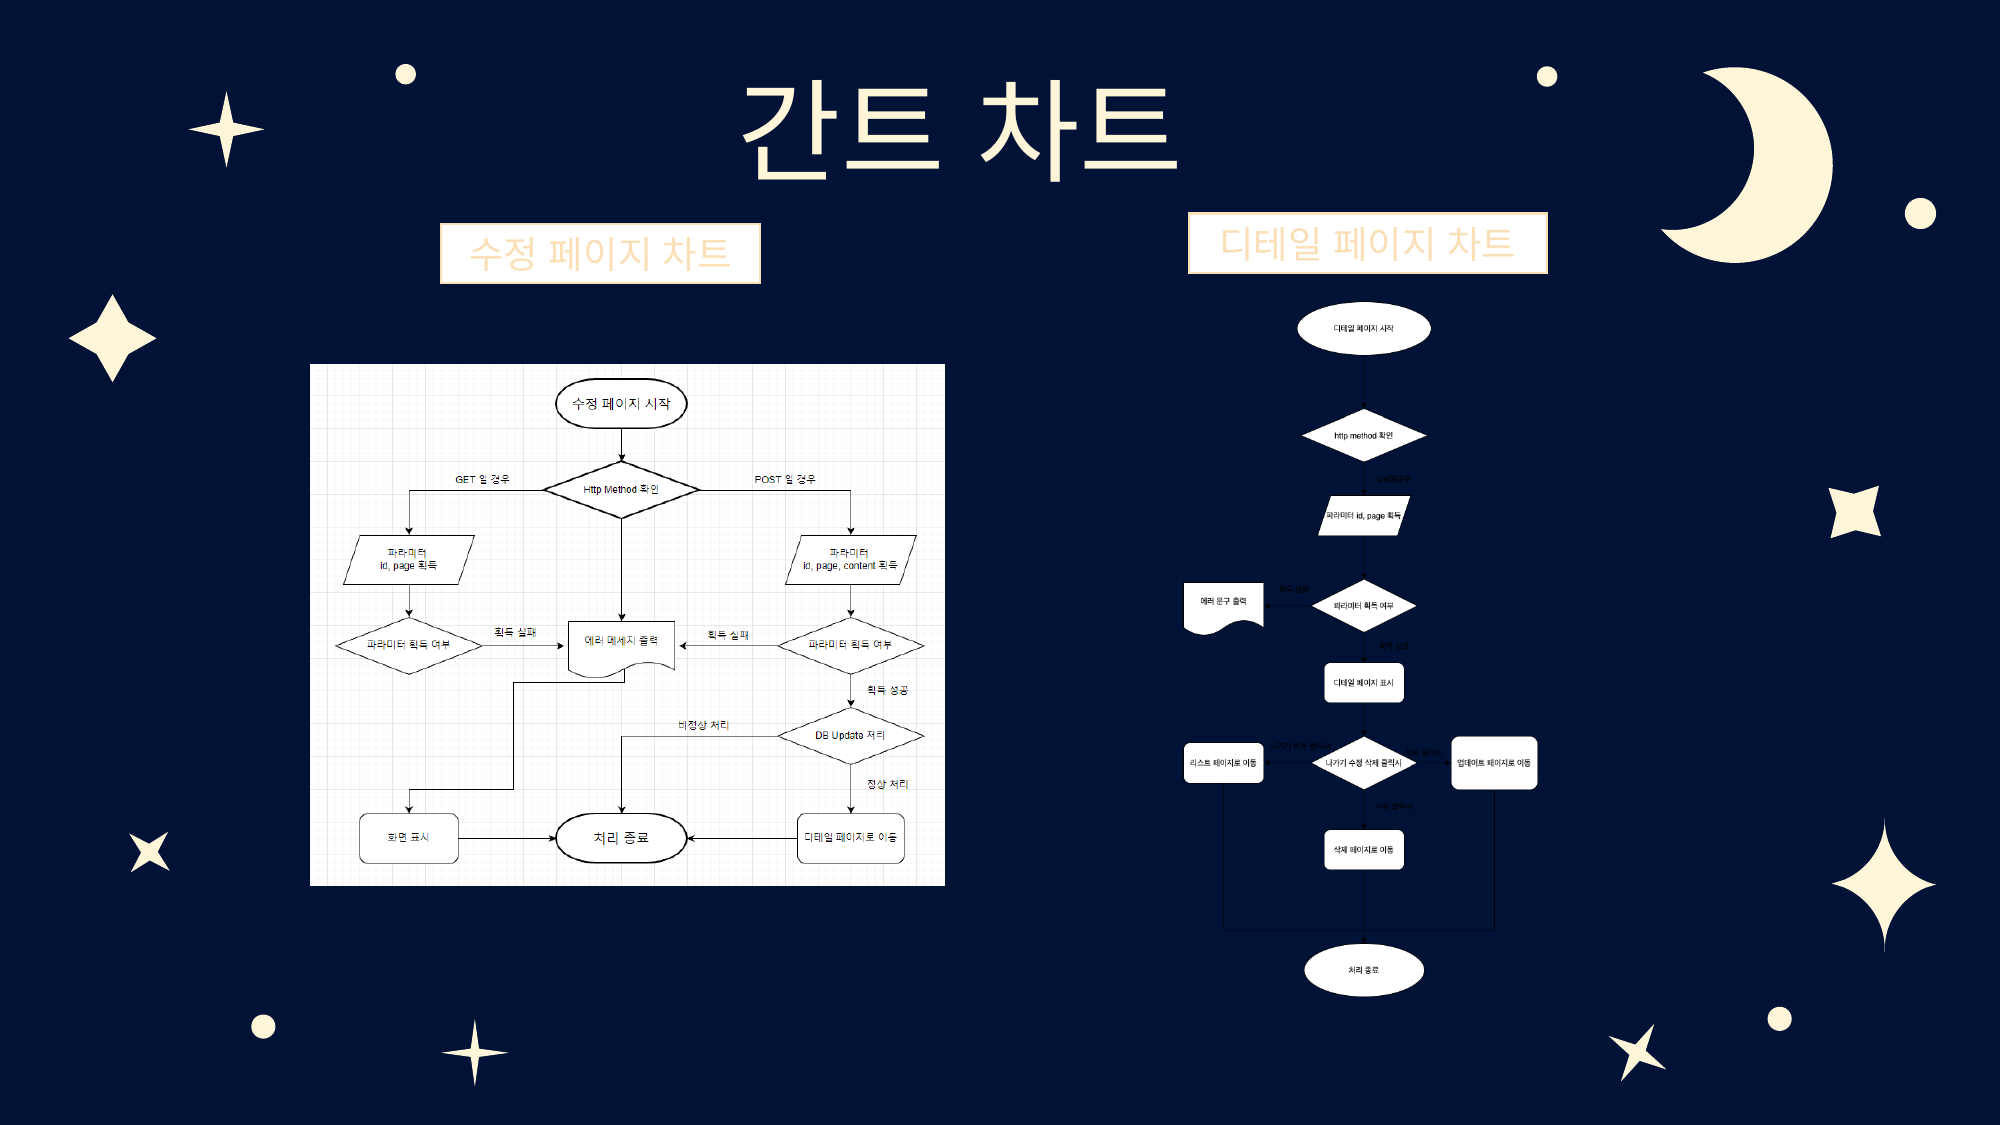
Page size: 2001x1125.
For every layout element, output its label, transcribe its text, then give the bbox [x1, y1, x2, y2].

picture [310, 364, 945, 886]
picture [1183, 301, 1538, 997]
text_box [1658, 66, 1834, 264]
text_box [1828, 817, 1937, 954]
text_box [440, 1018, 509, 1087]
text_box [250, 1013, 277, 1040]
text_box [126, 828, 173, 876]
text_box [1608, 1023, 1668, 1083]
text_box [66, 292, 159, 385]
text_box 디테일 페이지 차트 [1188, 212, 1548, 274]
text_box 수정 페이지 차트 [440, 223, 761, 284]
text_box 간트 차트 [386, 53, 1536, 204]
text_box [1535, 65, 1559, 88]
text_box [1766, 1005, 1793, 1032]
text_box [1826, 484, 1883, 540]
text_box [1903, 196, 1938, 231]
text_box [188, 91, 265, 168]
